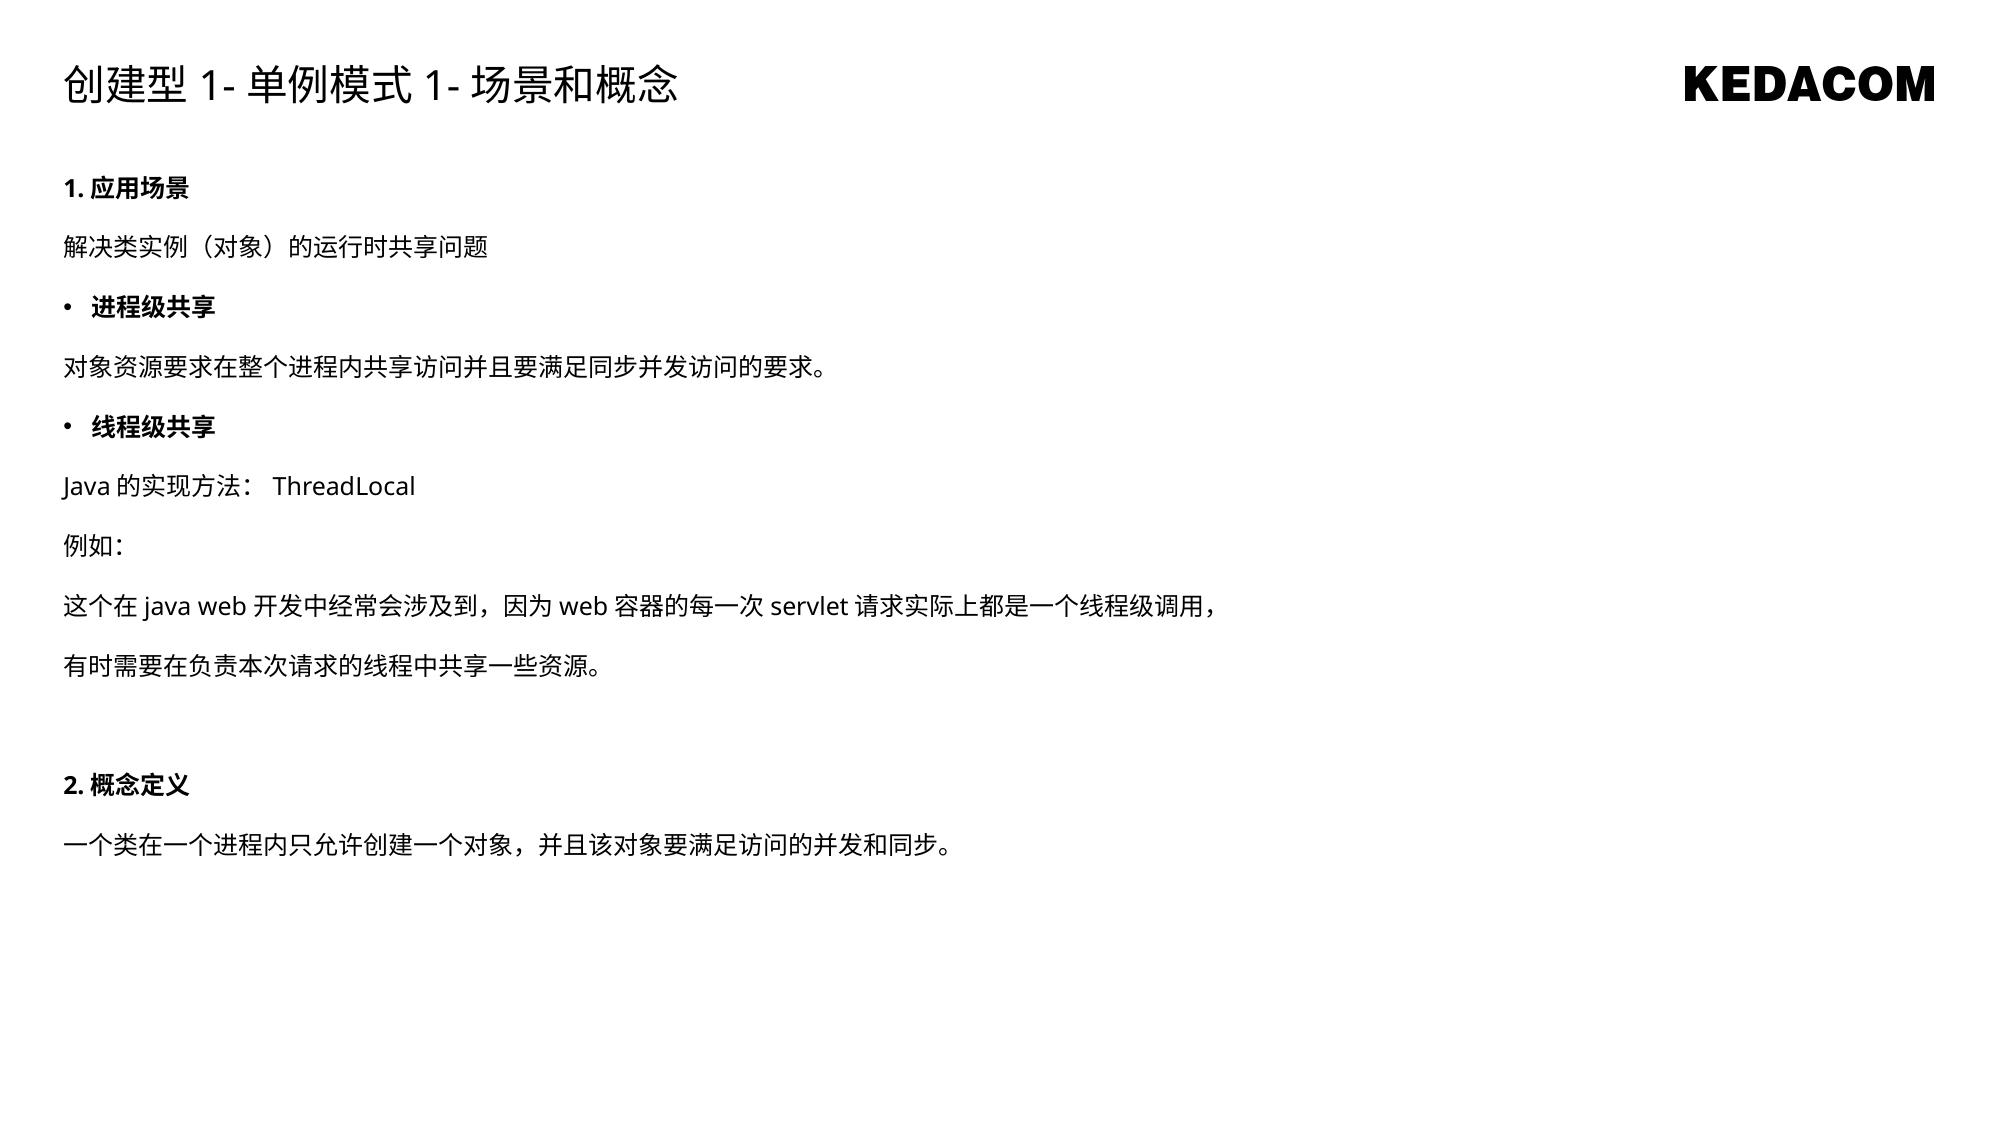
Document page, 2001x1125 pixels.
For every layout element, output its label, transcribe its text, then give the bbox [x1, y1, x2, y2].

list 1.应用场景 解决类实例（对象）的运行时共享问题 进程级共享 对象资源要求在整个进程内共享访问并且要满足同步并发访问的要求。 线程级共享 Java的实现方法：ThreadLocal 例如： 这个在java web开发中经常会涉及到，因为web容器的每一次servlet请求实际上都是一个线程级调用， 有时需要在负责本次请求的线程中共享一些资源。 2.概念定义 一个类在一个进程内只允许创建一个对象，并且该对象要满足访问的并发和同步。 [48, 155, 1950, 1059]
picture [1685, 66, 1934, 101]
list 创建型1-单例模式1-场景和概念 [48, 51, 1661, 151]
